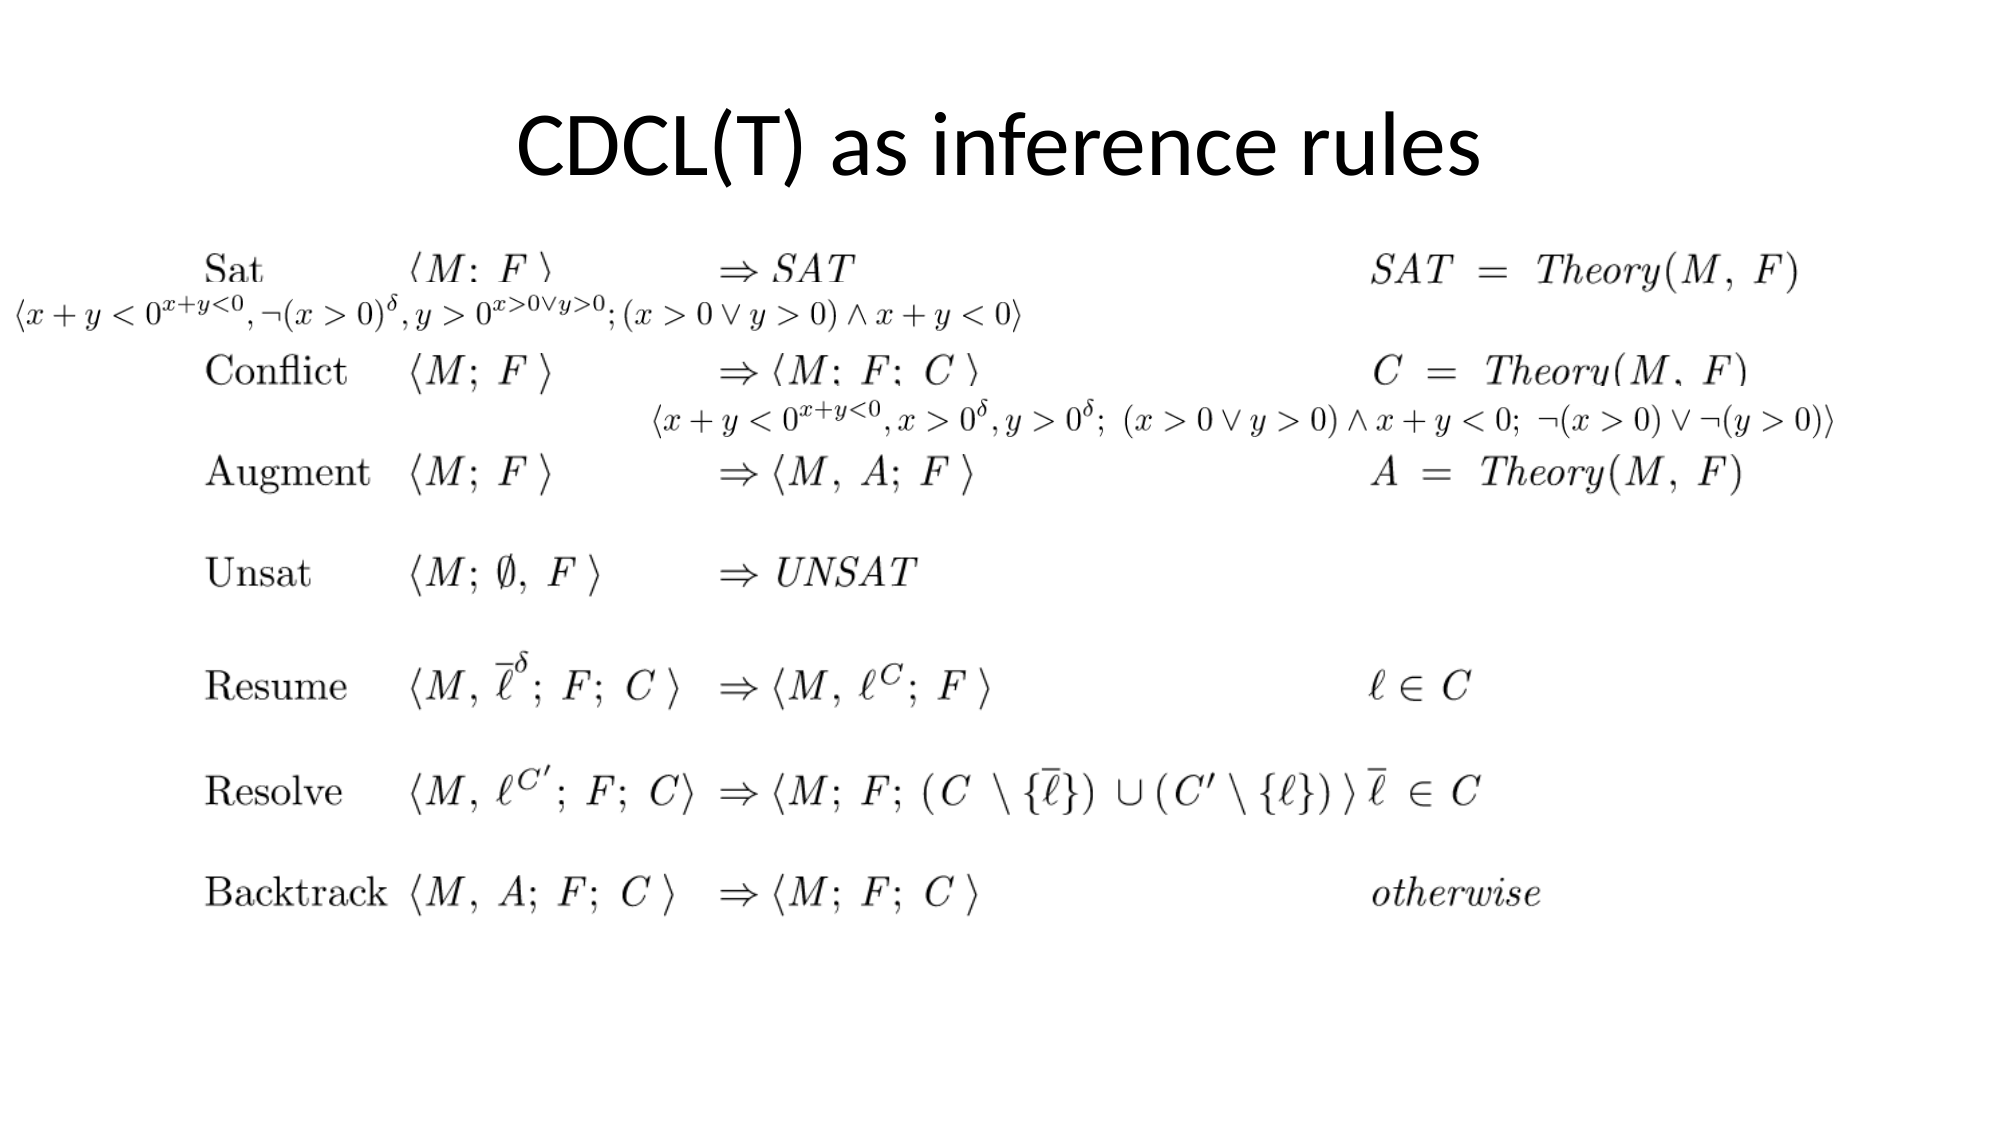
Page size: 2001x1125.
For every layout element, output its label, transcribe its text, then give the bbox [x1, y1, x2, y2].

picture [0, 232, 2000, 934]
title CDCL(T) as inference rules [99, 45, 1900, 233]
